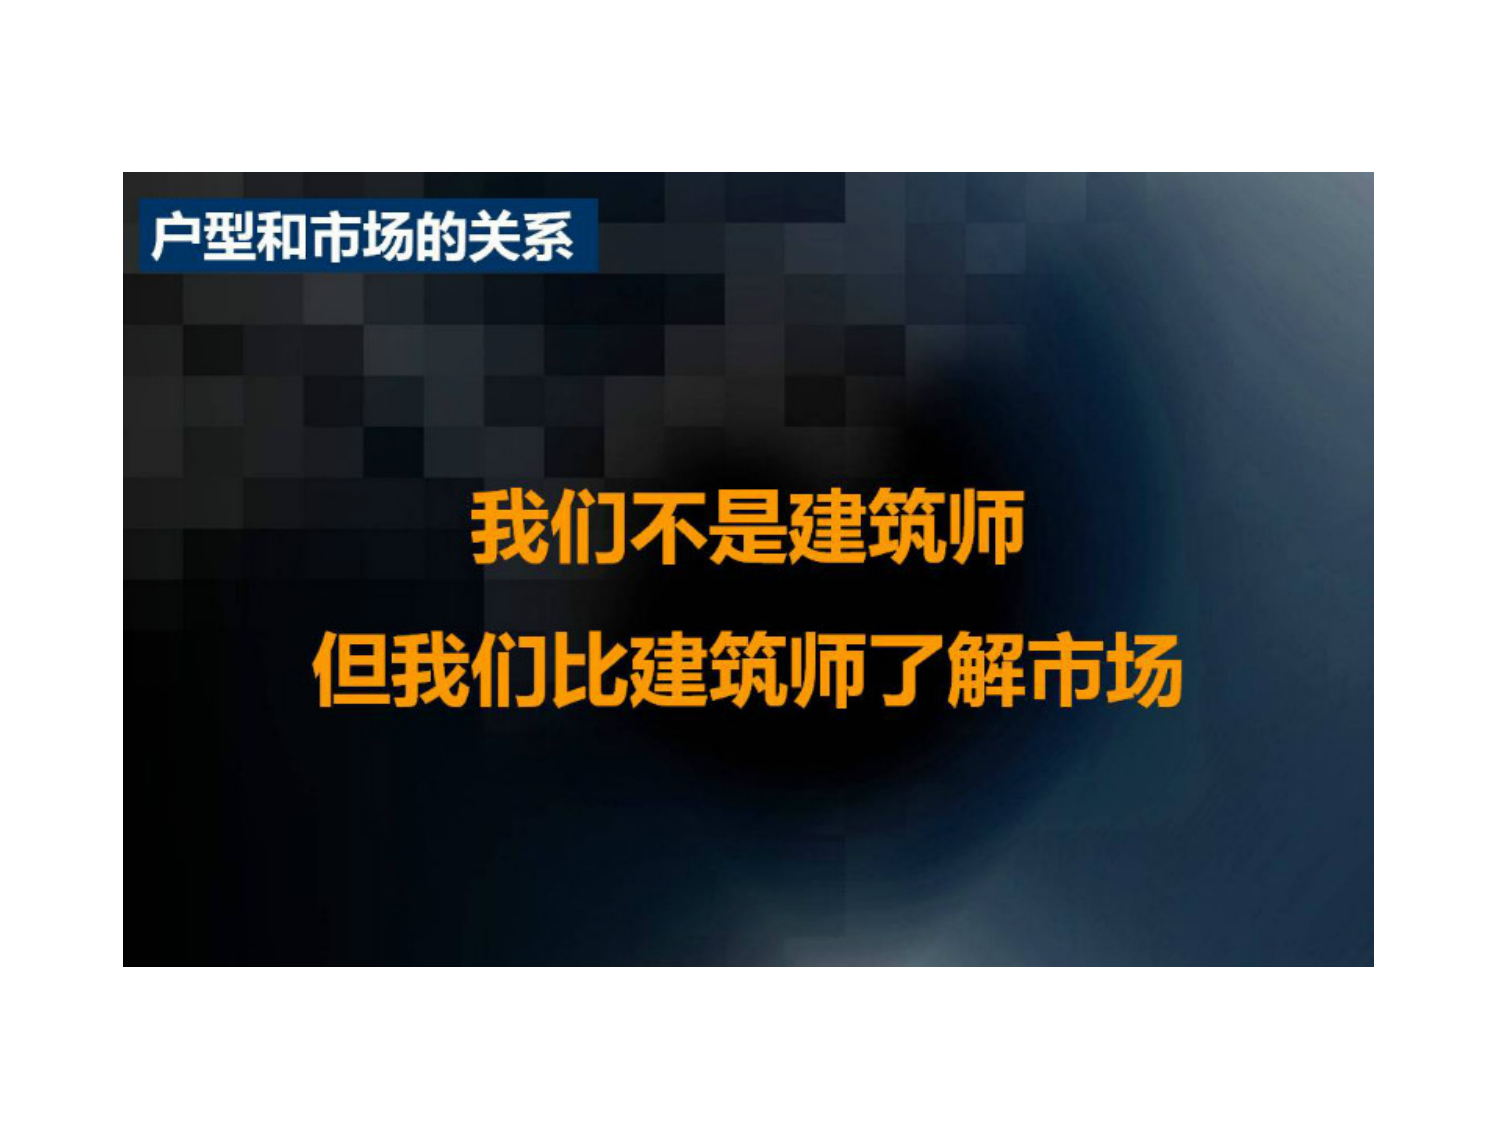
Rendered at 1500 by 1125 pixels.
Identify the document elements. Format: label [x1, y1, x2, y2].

picture [123, 172, 1375, 967]
